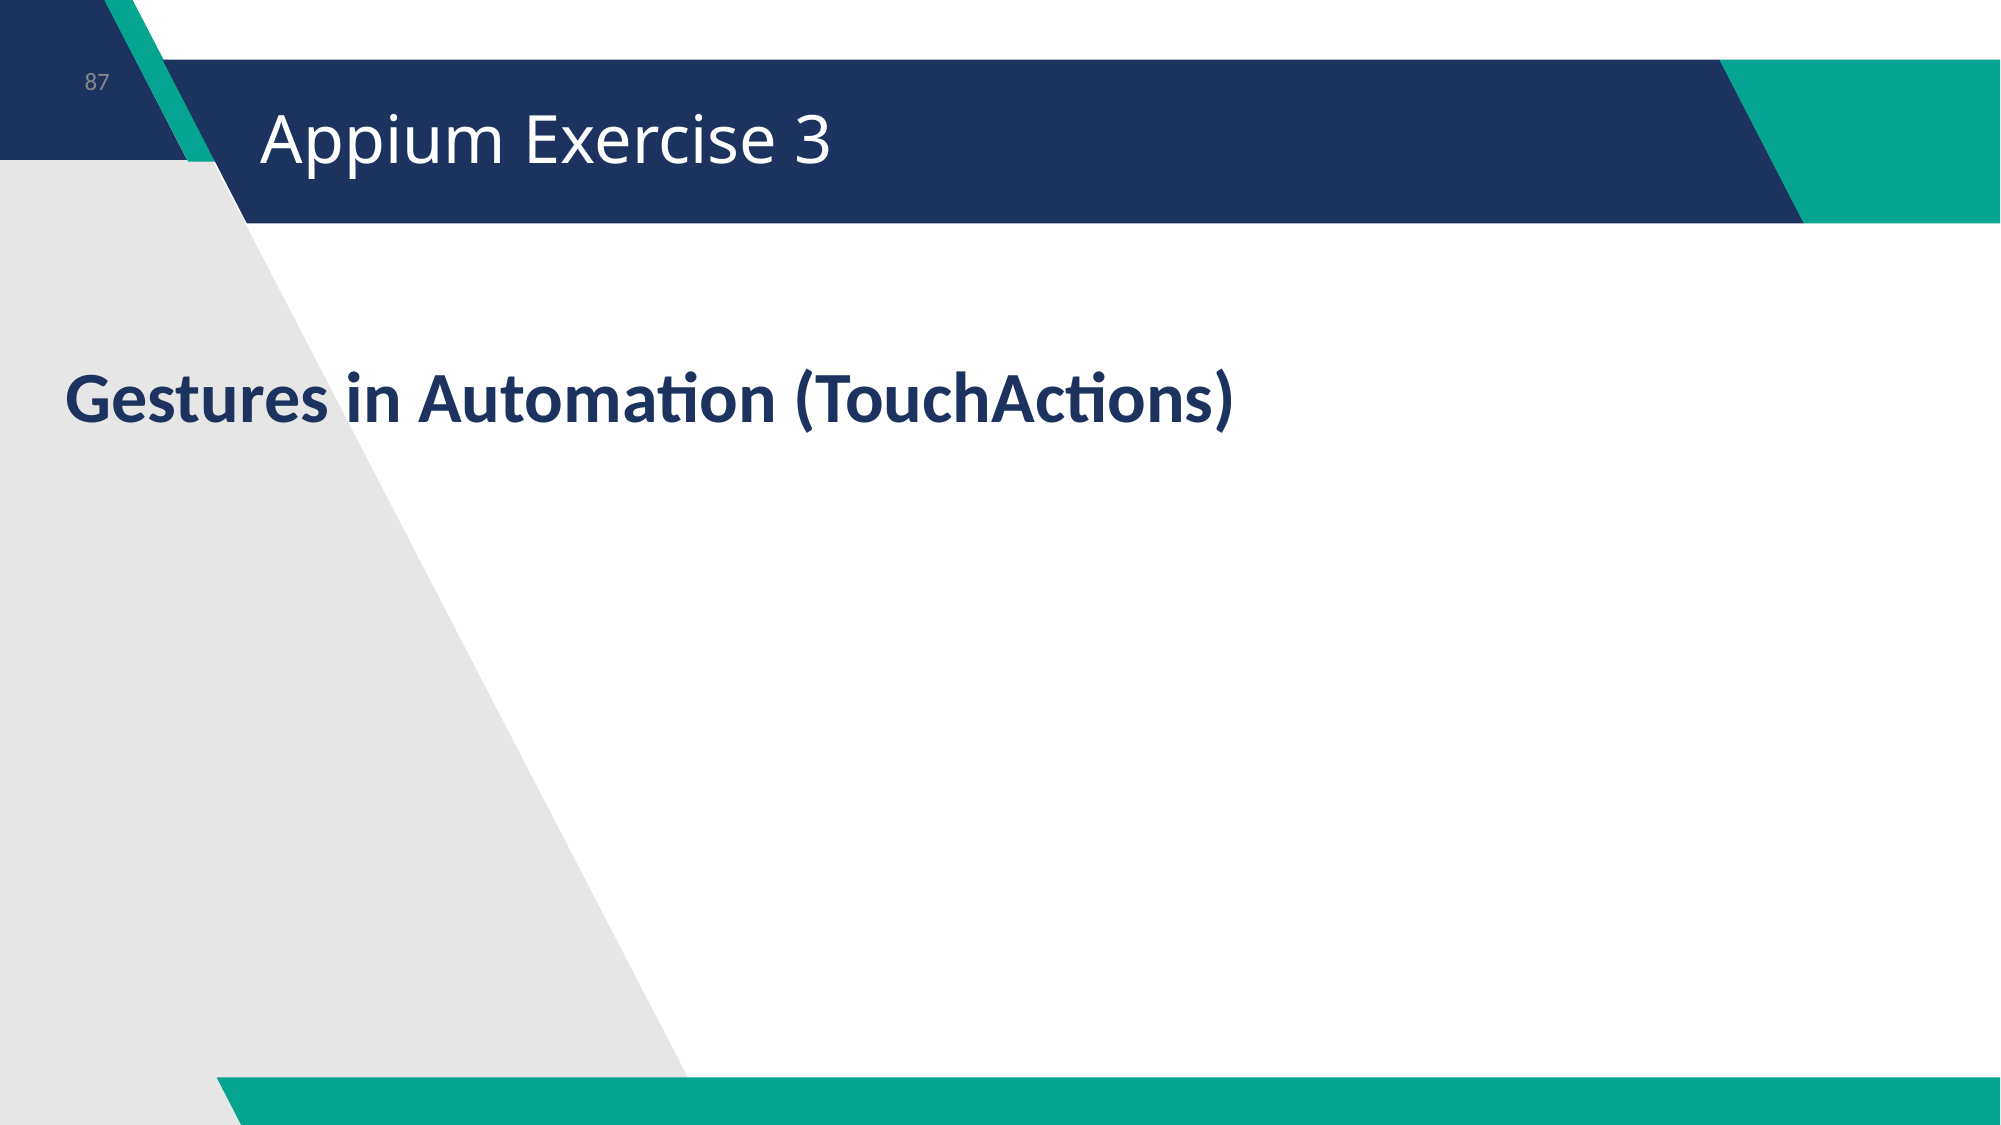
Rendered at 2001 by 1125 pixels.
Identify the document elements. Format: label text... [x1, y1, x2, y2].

list Gestures in Automation (TouchActions) [45, 273, 1776, 1048]
slide_number ‹#› [0, 0, 131, 160]
title Appium Exercise 3 [240, 59, 1898, 224]
